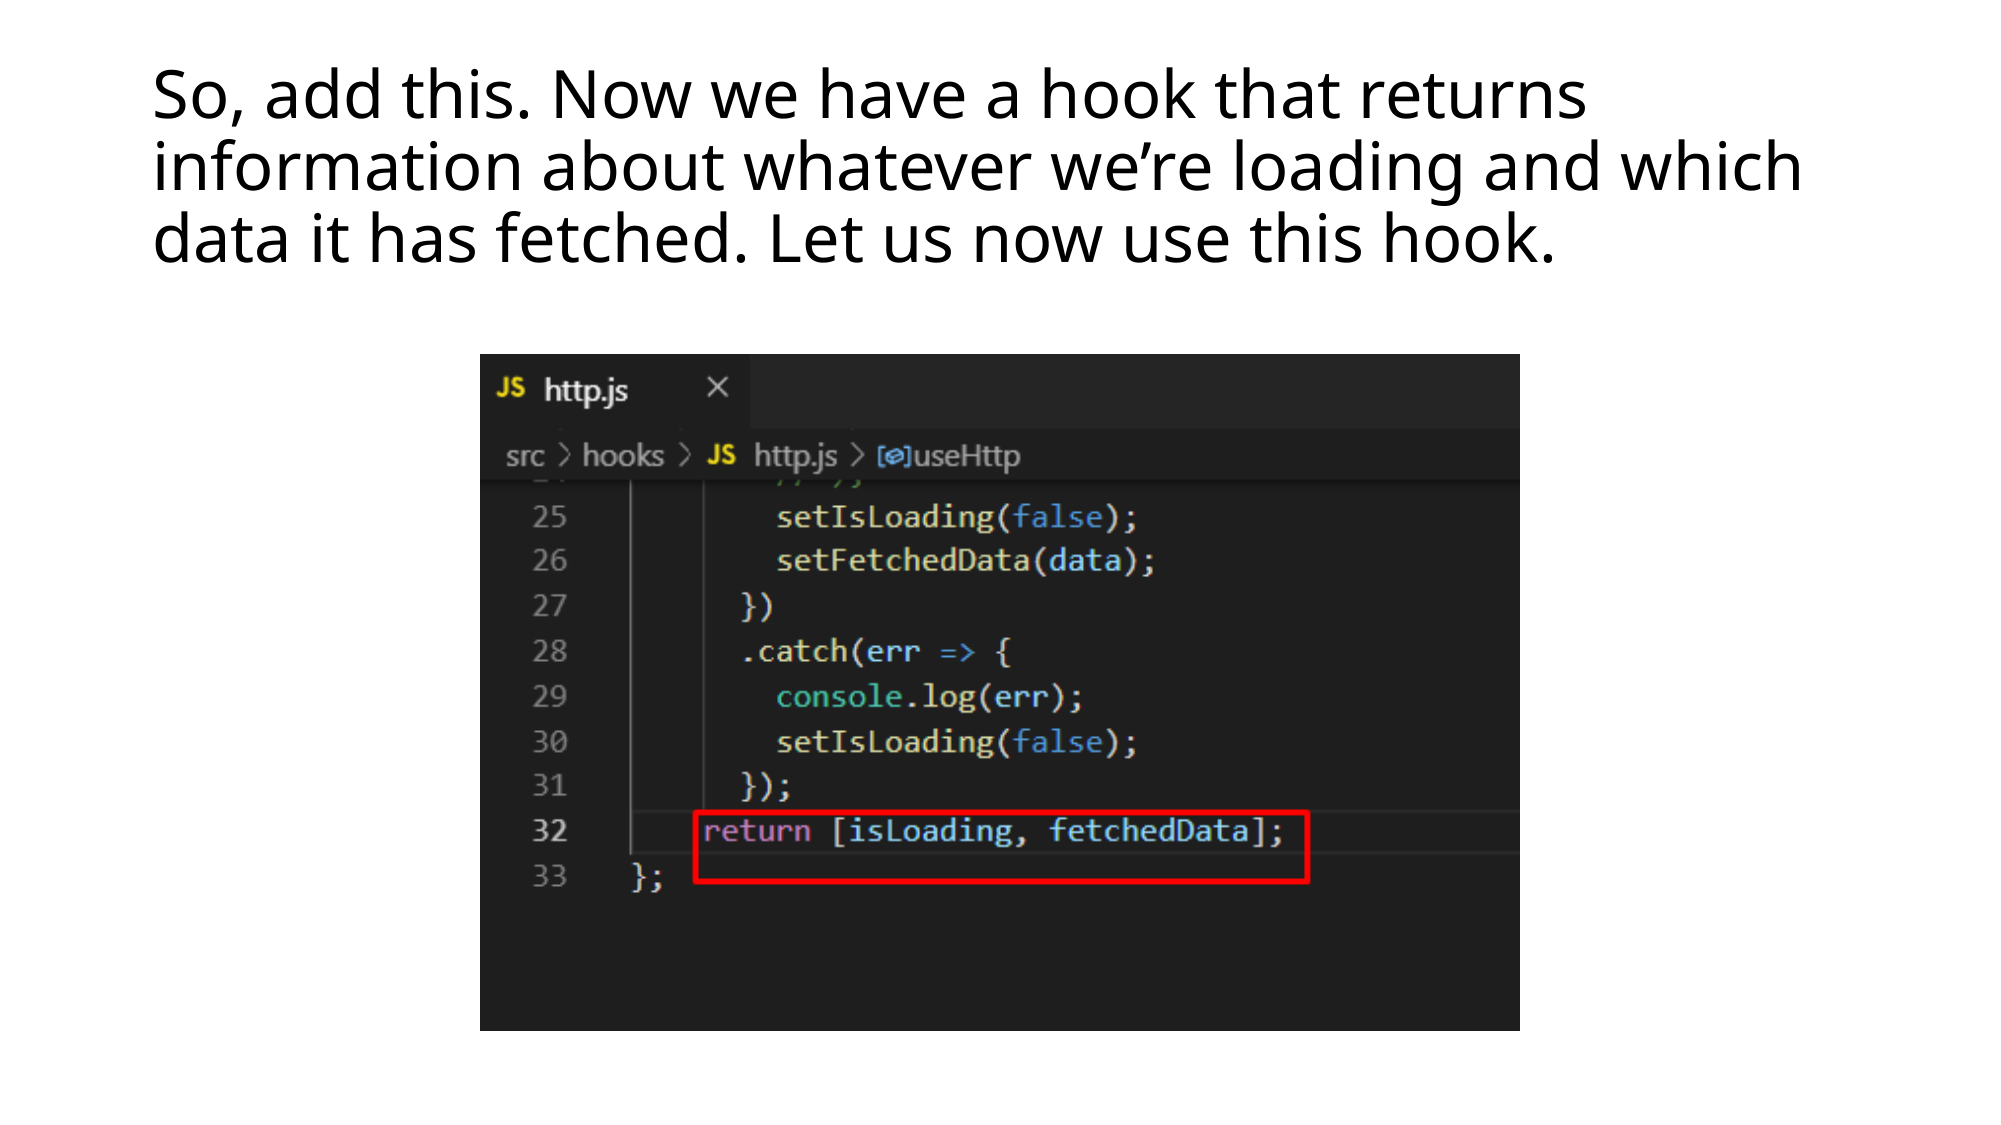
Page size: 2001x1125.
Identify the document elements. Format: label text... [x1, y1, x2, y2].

title So, add this. Now we have a hook that returns information about whatever we’re loading and which data it has fetched. Let us now use this hook. [137, 59, 1863, 278]
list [480, 354, 1520, 1031]
